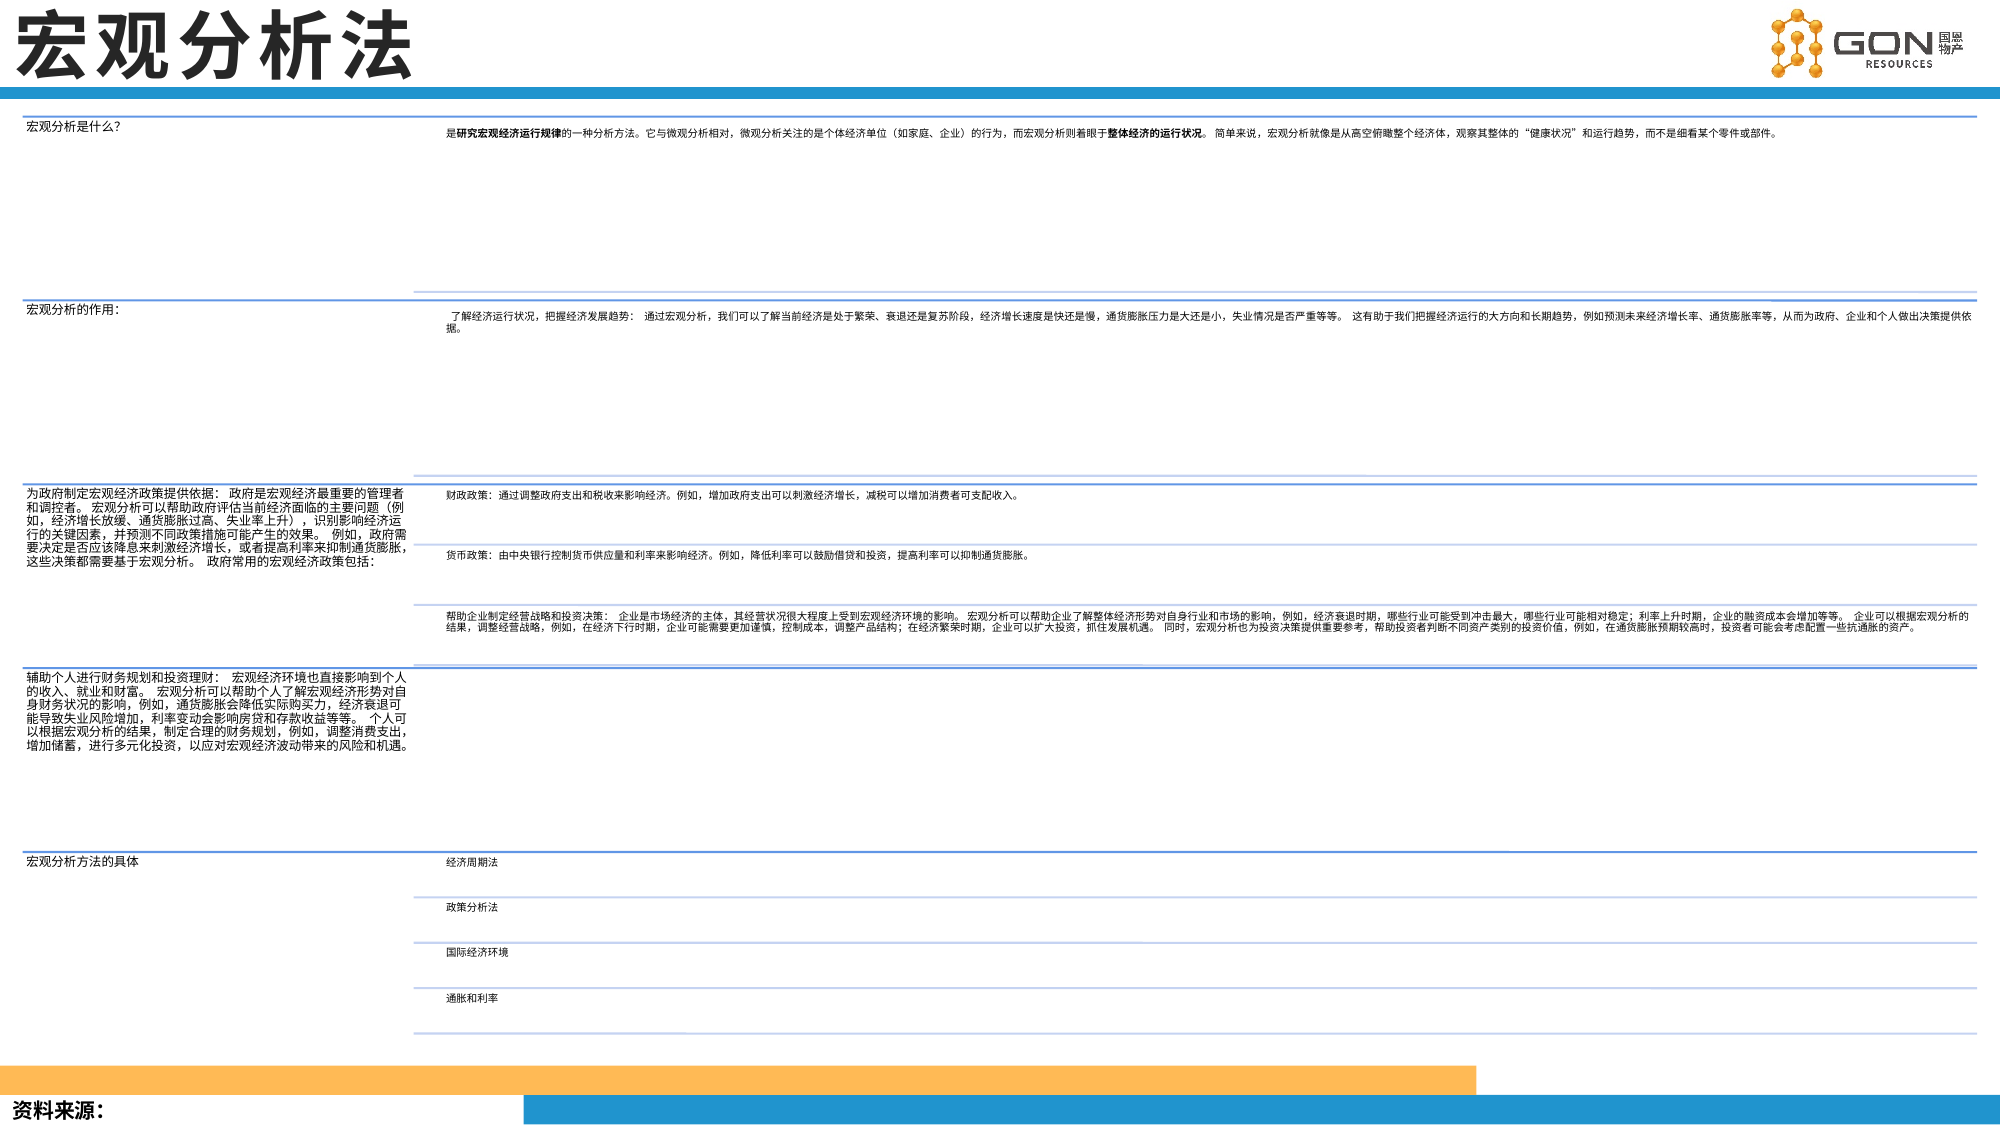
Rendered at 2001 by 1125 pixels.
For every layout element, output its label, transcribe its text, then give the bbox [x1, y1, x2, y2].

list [22, 116, 1978, 1036]
title 宏观分析法 [0, 0, 1717, 88]
picture [1759, 1, 1972, 86]
